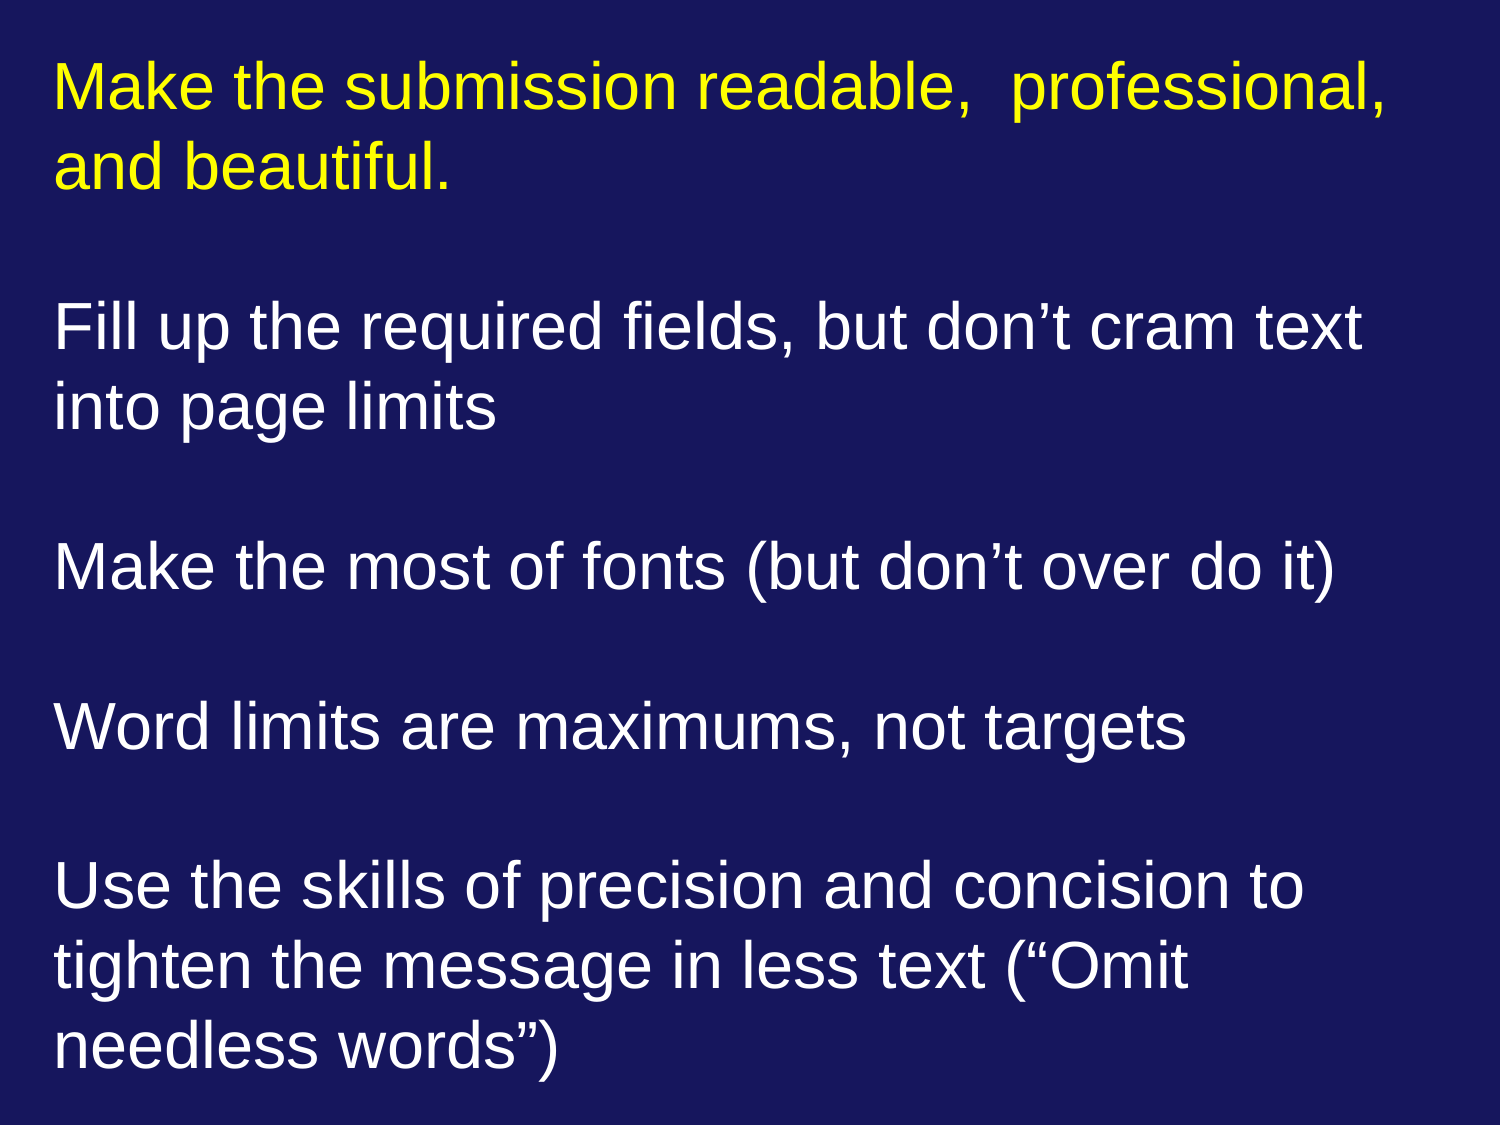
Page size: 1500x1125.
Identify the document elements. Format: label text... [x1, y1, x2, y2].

title Make the submission readable, professional, and beautiful. Fill up the required fields, but don’t cram text into page limits Make the most of fonts (but don’t over do it) Word limits are maximums, not targets Use the skills of precision and concision to tighten the message in less text (“Omit needless words”) [37, 43, 1463, 1082]
